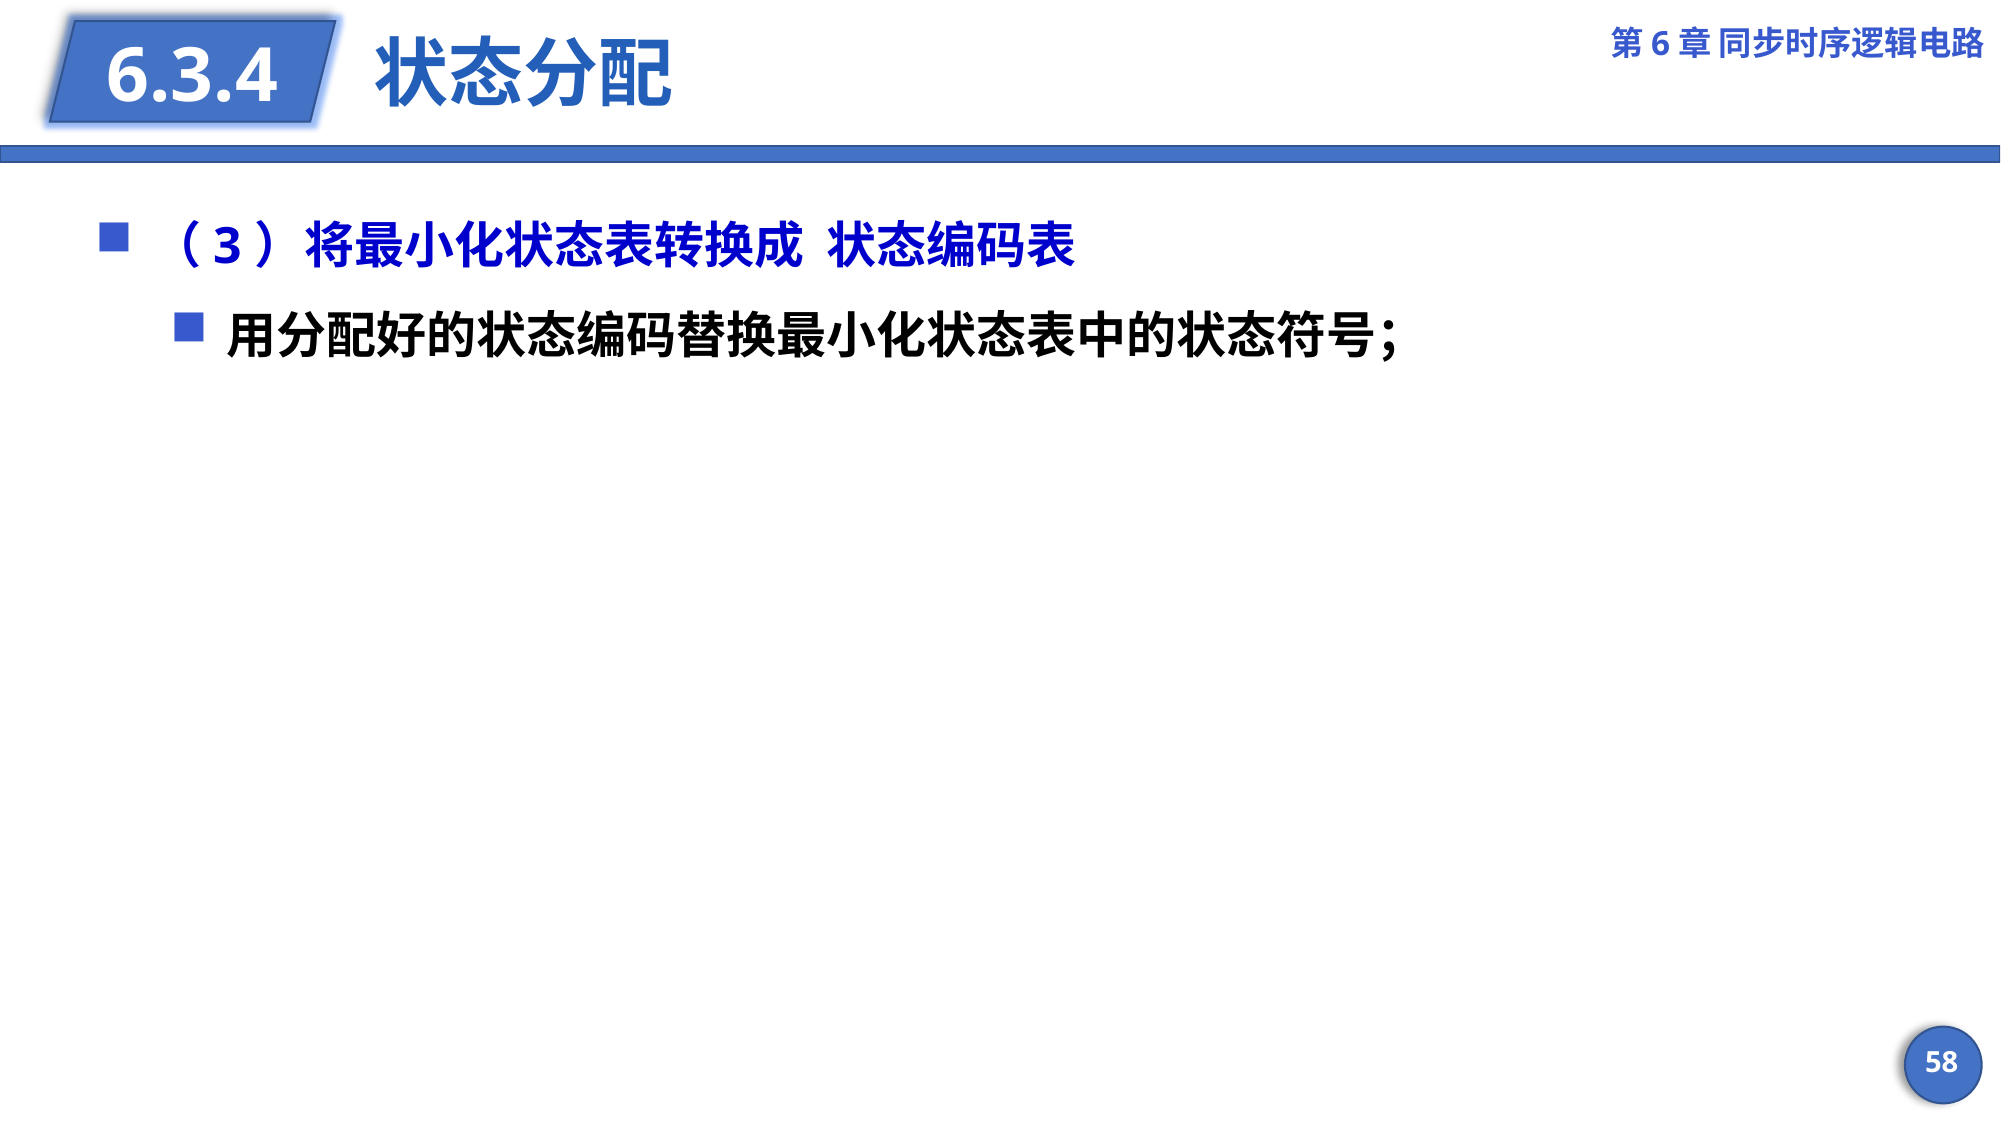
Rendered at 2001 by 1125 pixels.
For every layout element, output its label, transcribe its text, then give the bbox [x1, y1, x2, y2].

slide_number 58 [1895, 1033, 1989, 1094]
text_box 6.3.4 [48, 20, 337, 123]
footer 第6章 同步时序逻辑电路 [1581, 0, 2000, 84]
title 状态分配 [358, 16, 1391, 137]
text_box （3）将最小化状态表转换成 状态编码表 用分配好的状态编码替换最小化状态表中的状态符号； [80, 175, 1893, 371]
